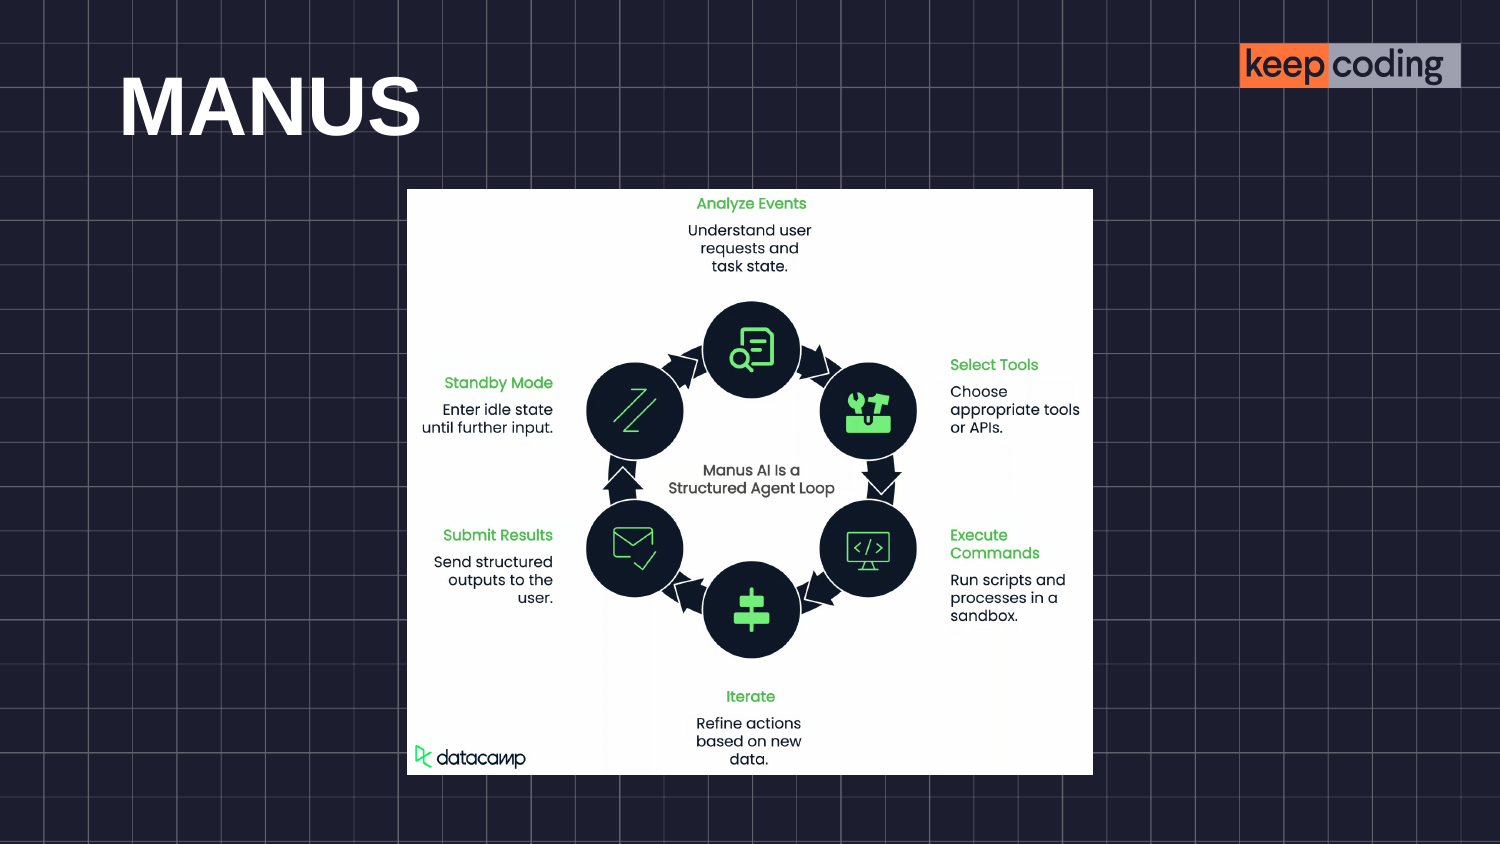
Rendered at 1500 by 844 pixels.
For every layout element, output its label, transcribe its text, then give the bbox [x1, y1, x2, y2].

title MANUS [103, 45, 1225, 209]
picture [406, 189, 1093, 776]
picture [1240, 43, 1461, 88]
